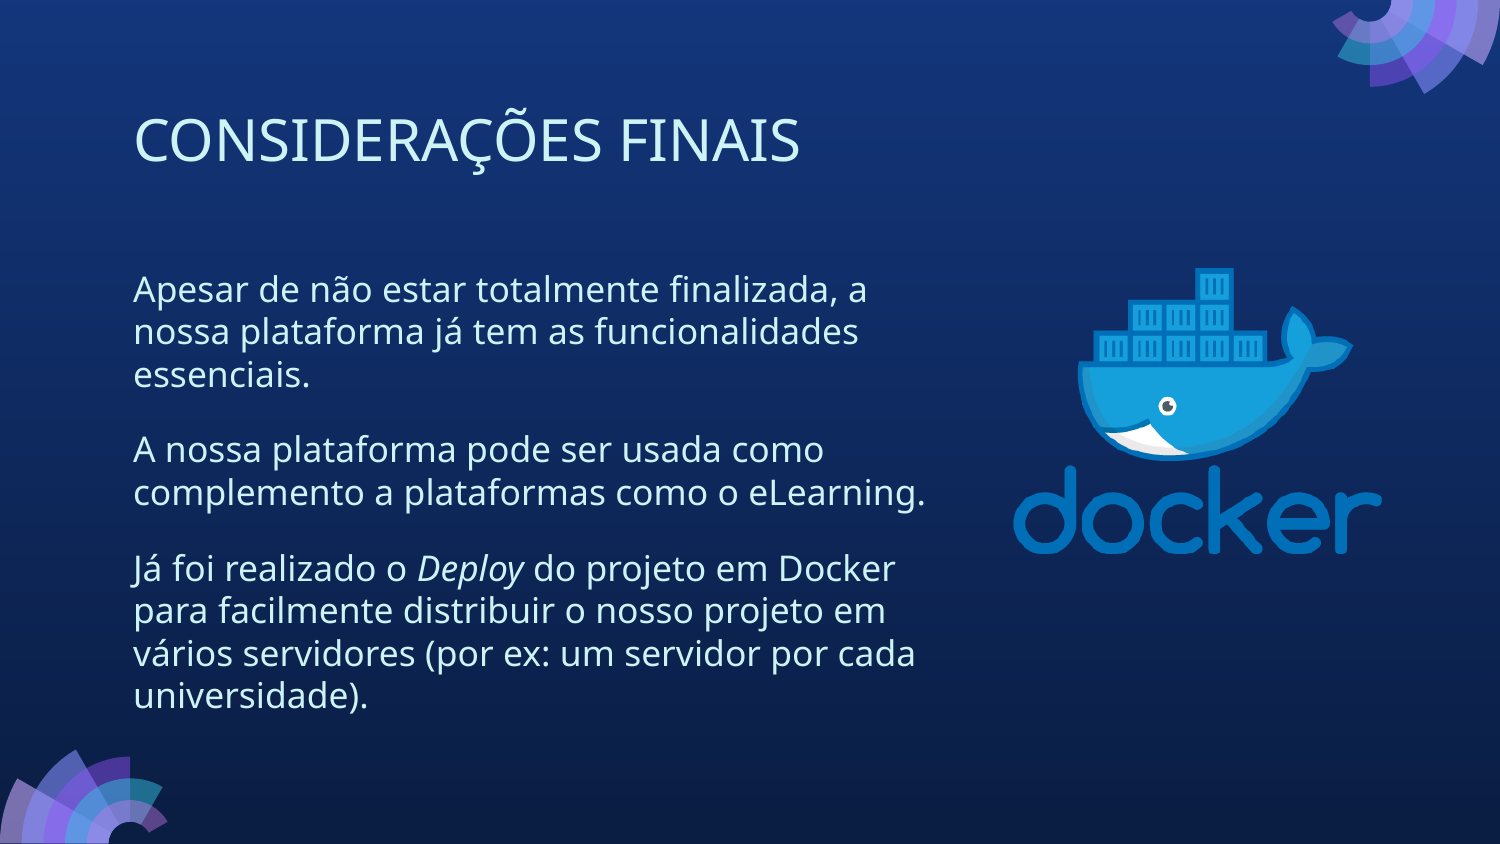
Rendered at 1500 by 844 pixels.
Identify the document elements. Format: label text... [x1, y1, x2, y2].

title CONSIDERAÇÕES FINAIS [118, 88, 1382, 183]
list Apesar de não estar totalmente finalizada, a nossa plataforma já tem as funcionalidades essenciais. A nossa plataforma pode ser usada como complemento a plataformas como o eLearning. Já foi realizado o Deploy do projeto em Docker para facilmente distribuir o nosso projeto em vários servidores (por ex: um servidor por cada universidade). [118, 251, 974, 722]
picture [1012, 266, 1383, 555]
